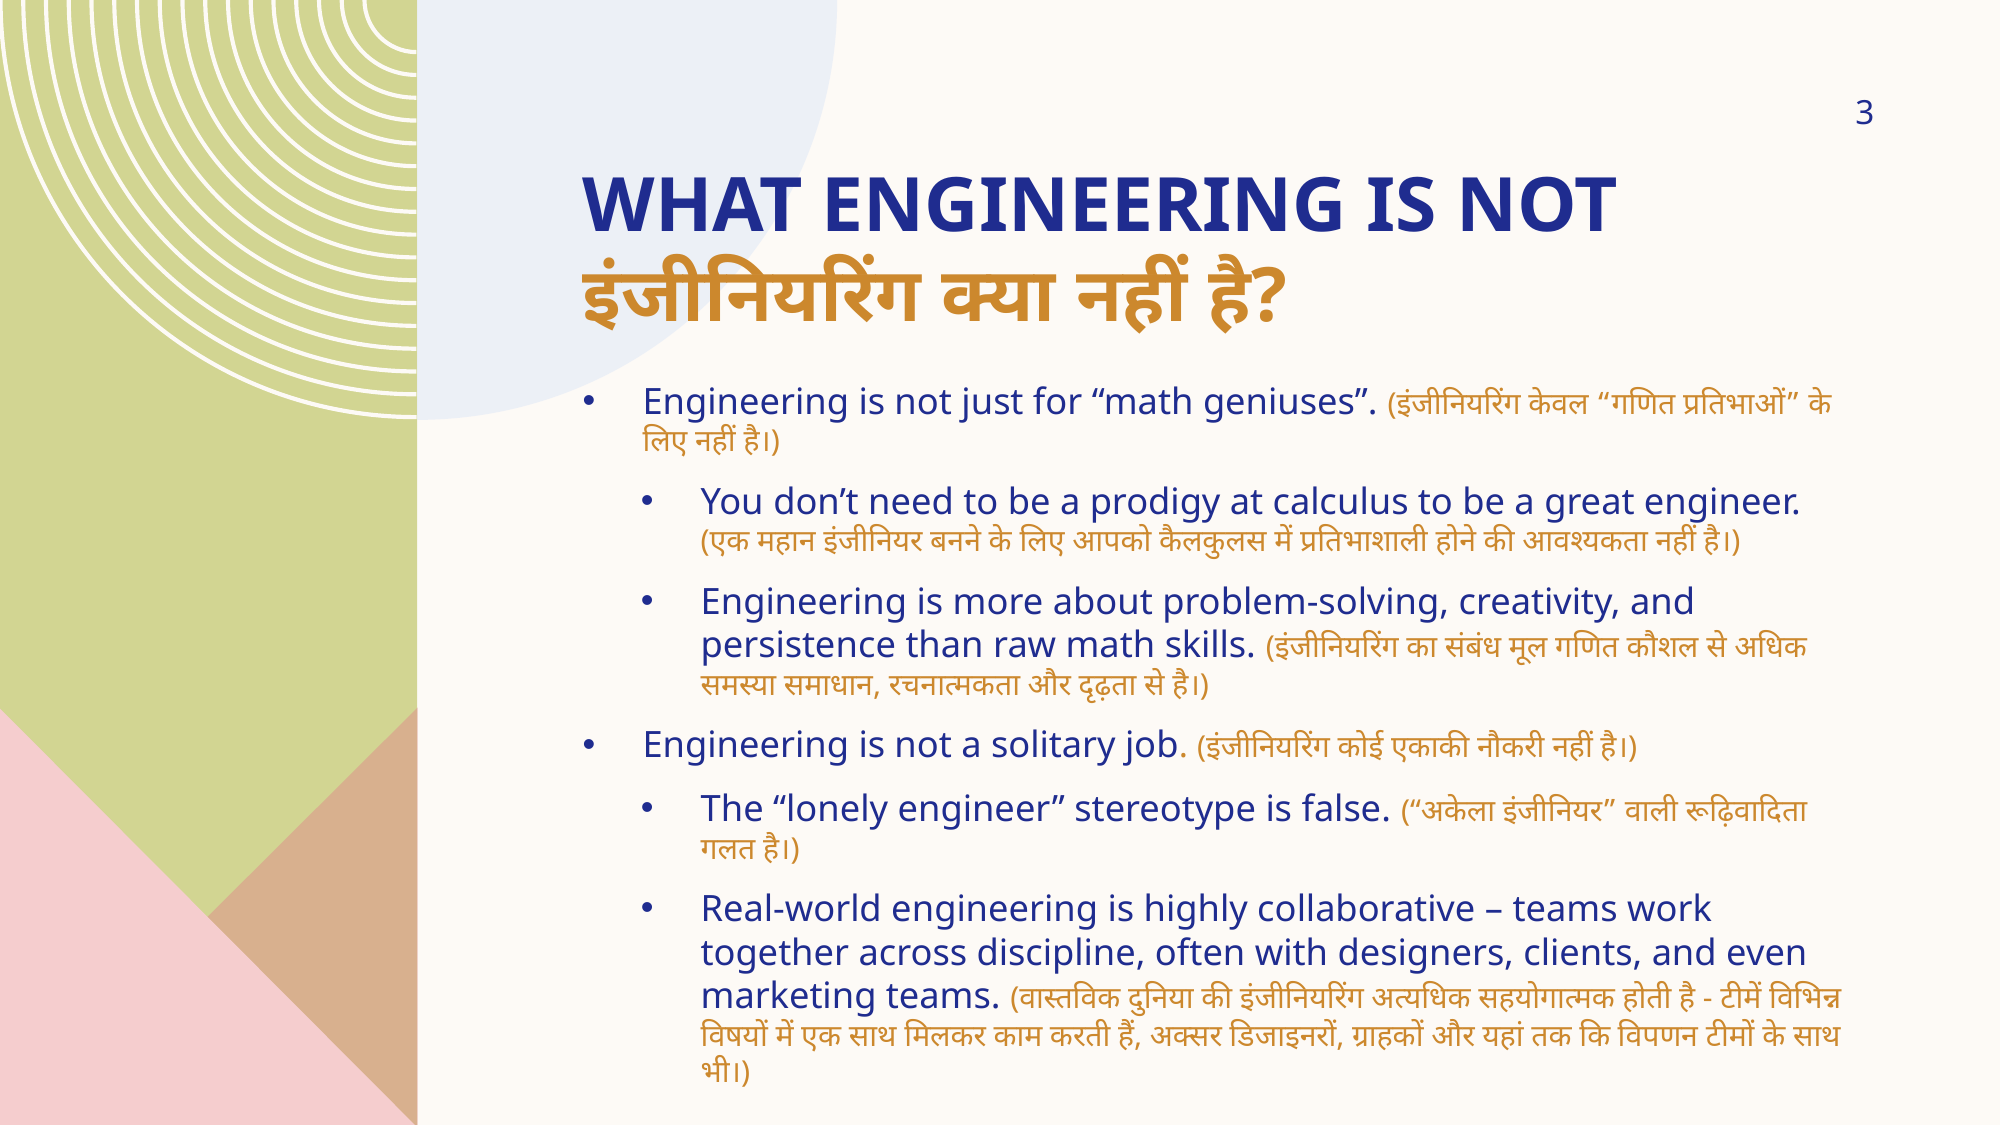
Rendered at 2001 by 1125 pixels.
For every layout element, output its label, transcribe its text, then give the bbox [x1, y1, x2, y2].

title What Engineering is not इंजीनियरिंग क्या नहीं है? [567, 173, 1875, 337]
list Engineering is not just for “math geniuses”. (इंजीनियरिंग केवल “गणित प्रतिभाओं” के लिए नहीं है।) You don’t need to be a prodigy at calculus to be a great engineer. (एक महान इंजीनियर बनने के लिए आपको कैलकुलस में प्रतिभाशाली होने की आवश्यकता नहीं है।) Engineering is more about problem-solving, creativity, and persistence than raw math skills. (इंजीनियरिंग का संबंध मूल गणित कौशल से अधिक समस्या समाधान, रचनात्मकता और दृढ़ता से है।) Engineering is not a solitary job. (इंजीनियरिंग कोई एकाकी नौकरी नहीं है।) The “lonely engineer” stereotype is false. (“अकेला इंजीनियर” वाली रूढ़िवादिता गलत है।) Real-world engineering is highly collaborative – teams work together across discipline, often with designers, clients, and even marketing teams. (वास्तविक दुनिया की इंजीनियरिंग अत्यधिक सहयोगात्मक होती है - टीमें विभिन्न विषयों में एक साथ मिलकर काम करती हैं, अक्सर डिजाइनरों, ग्राहकों और यहां तक कि विपणन टीमों के साथ भी।) [567, 377, 1875, 1094]
slide_number 3 [1699, 75, 1875, 153]
